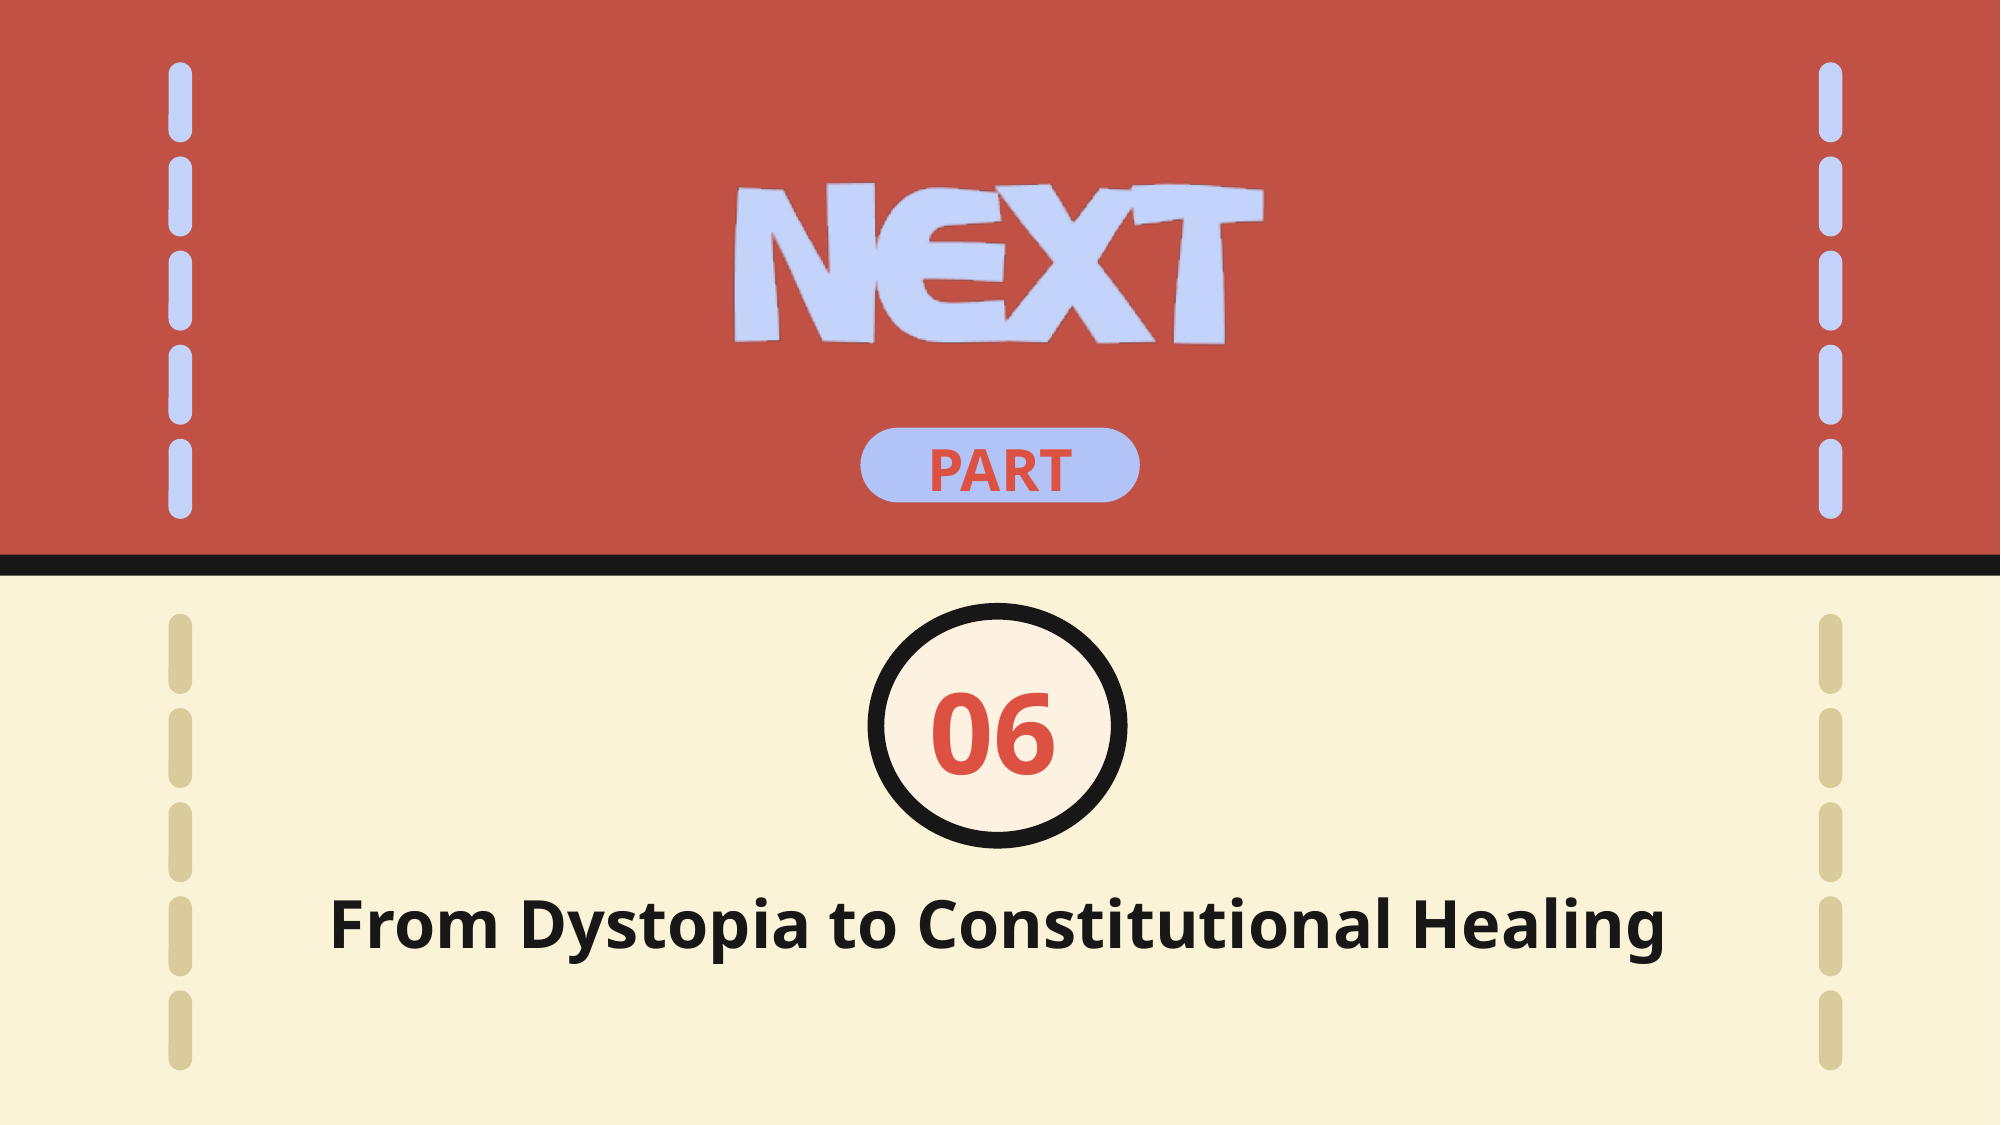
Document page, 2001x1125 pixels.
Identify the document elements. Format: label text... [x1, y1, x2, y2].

text_box [168, 613, 193, 694]
text_box PART [905, 425, 1095, 495]
text_box [1818, 613, 1843, 694]
text_box [1818, 156, 1843, 237]
text_box From Dystopia to Constitutional Healing [168, 874, 1829, 970]
text_box [168, 990, 193, 1071]
text_box [1818, 990, 1843, 1071]
text_box [168, 708, 193, 788]
text_box [1818, 802, 1843, 883]
picture [695, 133, 1305, 385]
text_box [1818, 62, 1843, 143]
text_box [0, 576, 2000, 1125]
text_box [1818, 708, 1843, 788]
text_box [1818, 344, 1843, 425]
text_box [1818, 896, 1843, 977]
text_box [168, 438, 193, 519]
text_box [168, 156, 193, 237]
text_box [0, 0, 2000, 554]
text_box [1818, 438, 1843, 519]
text_box [168, 344, 193, 425]
text_box [1818, 250, 1843, 331]
text_box [0, 554, 2000, 576]
text_box [168, 250, 193, 331]
text_box 06 [875, 611, 1120, 841]
text_box [168, 802, 193, 883]
text_box [168, 62, 193, 143]
text_box [860, 427, 1140, 503]
text_box [168, 896, 193, 977]
